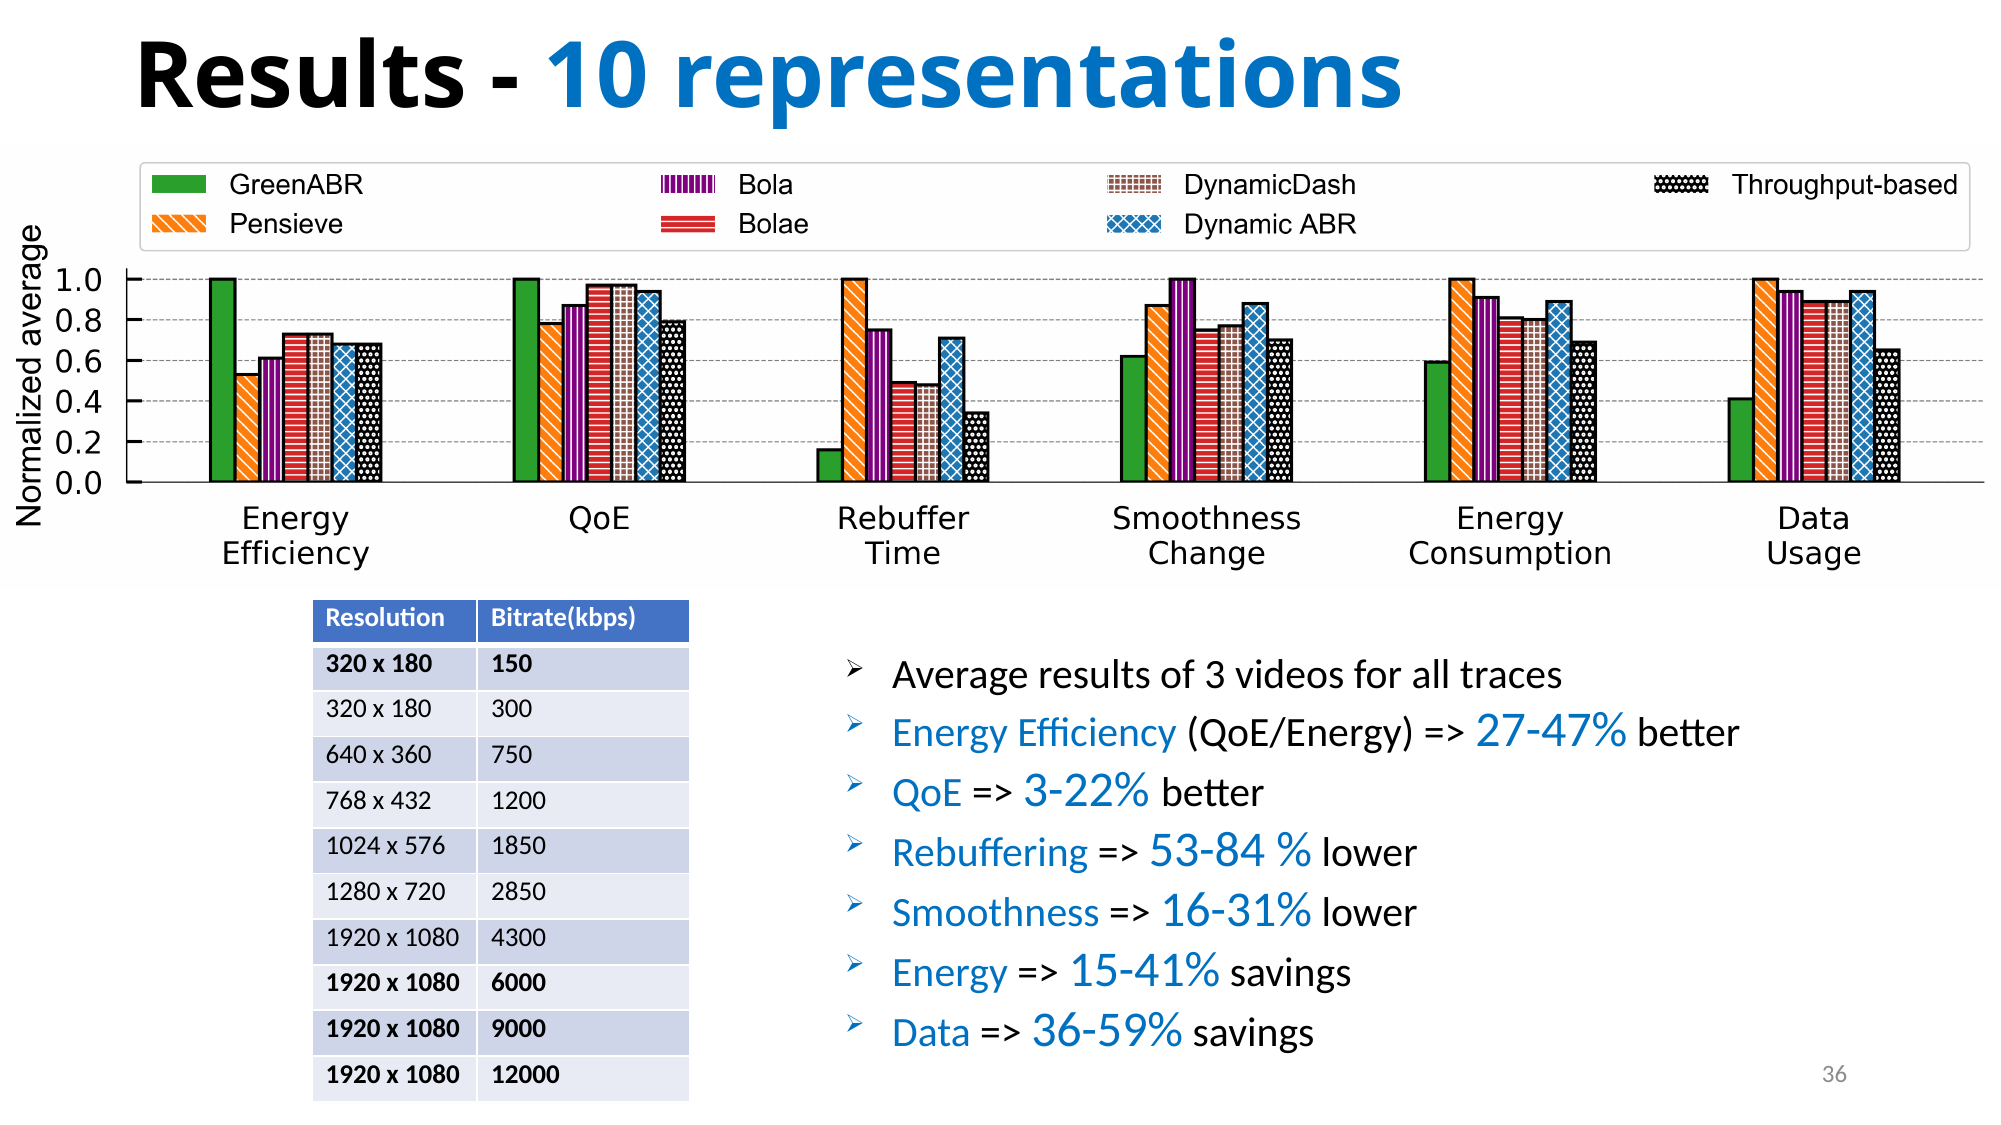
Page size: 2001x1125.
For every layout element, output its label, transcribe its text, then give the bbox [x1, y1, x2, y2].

table_cell 6000 [478, 966, 689, 1009]
table_cell 320 x 180 [313, 692, 476, 736]
table_cell 2850 [478, 874, 689, 918]
text_box Average results of 3 videos for all traces Energy Efficiency (QoE/Energy) => 27-47% better QoE => 3-22% better Rebuffering => 53-84 % lower Smoothness => 16-31% lower Energy => 15-41% savings Data => 36-59% savings [830, 639, 1766, 1064]
table_cell 1850 [478, 829, 689, 873]
table_cell 300 [478, 692, 689, 736]
table_cell 640 x 360 [313, 737, 476, 781]
table_cell 9000 [478, 1011, 689, 1055]
picture [0, 144, 2000, 589]
table_cell 1280 x 720 [313, 874, 476, 918]
table_header Bitrate(kbps) [478, 600, 689, 642]
table_cell 12000 [478, 1057, 689, 1101]
table_cell 1200 [478, 783, 689, 827]
table_cell 1920 x 1080 [313, 966, 476, 1009]
table_cell 150 [478, 648, 689, 690]
table_cell 1024 x 576 [313, 829, 476, 873]
table_header Resolution [313, 600, 476, 642]
table_cell 1920 x 1080 [313, 920, 476, 964]
table_cell 1920 x 1080 [313, 1057, 476, 1101]
slide_number 36 [1412, 1042, 1863, 1103]
table_cell 4300 [478, 920, 689, 964]
table_cell 768 x 432 [313, 783, 476, 827]
table_cell 320 x 180 [313, 648, 476, 690]
table_cell 750 [478, 737, 689, 781]
title Results - 10 representations [118, 9, 1844, 144]
table_cell 1920 x 1080 [313, 1011, 476, 1055]
